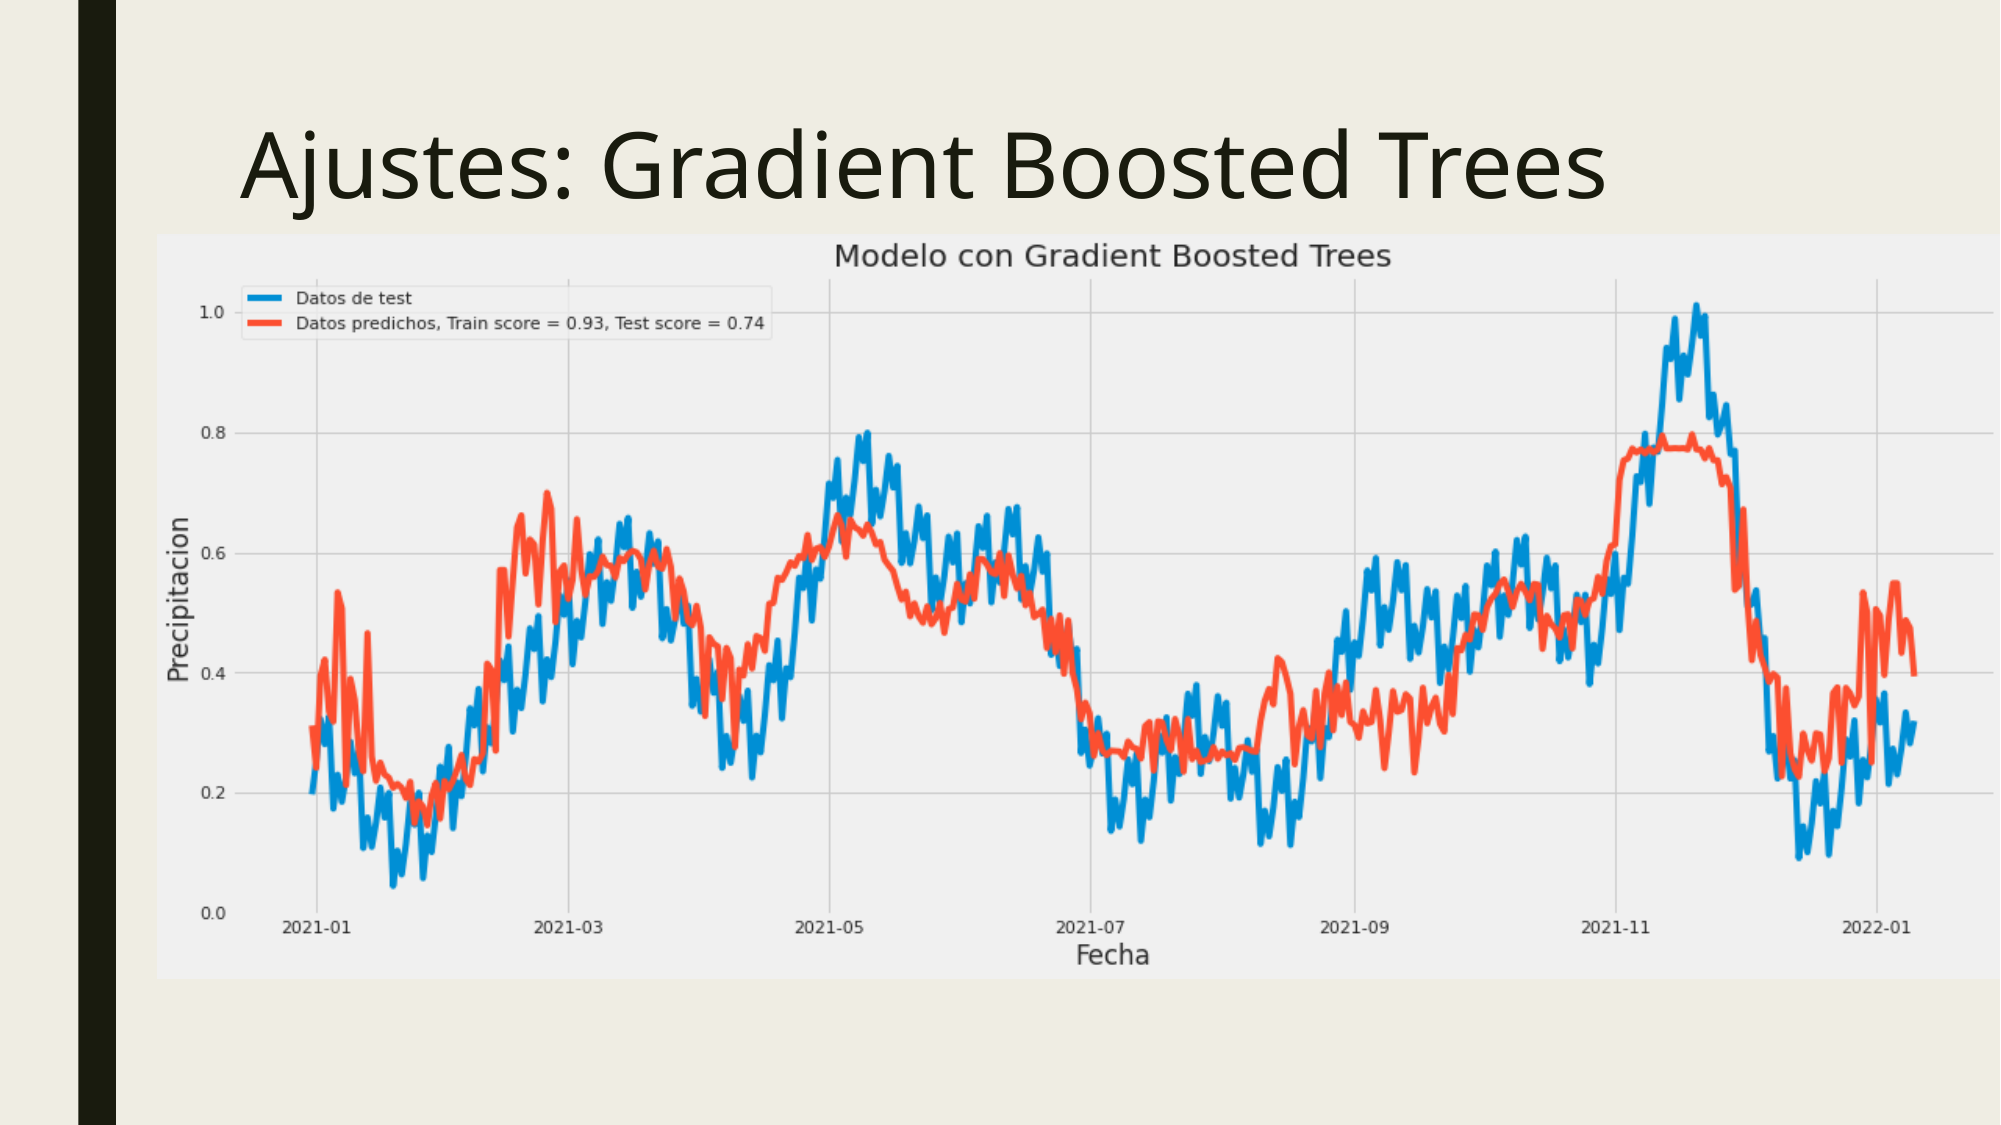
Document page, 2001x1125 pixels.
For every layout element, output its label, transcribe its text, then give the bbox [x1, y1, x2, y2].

title Ajustes: Gradient Boosted Trees [225, 112, 1800, 234]
picture [157, 234, 2000, 979]
